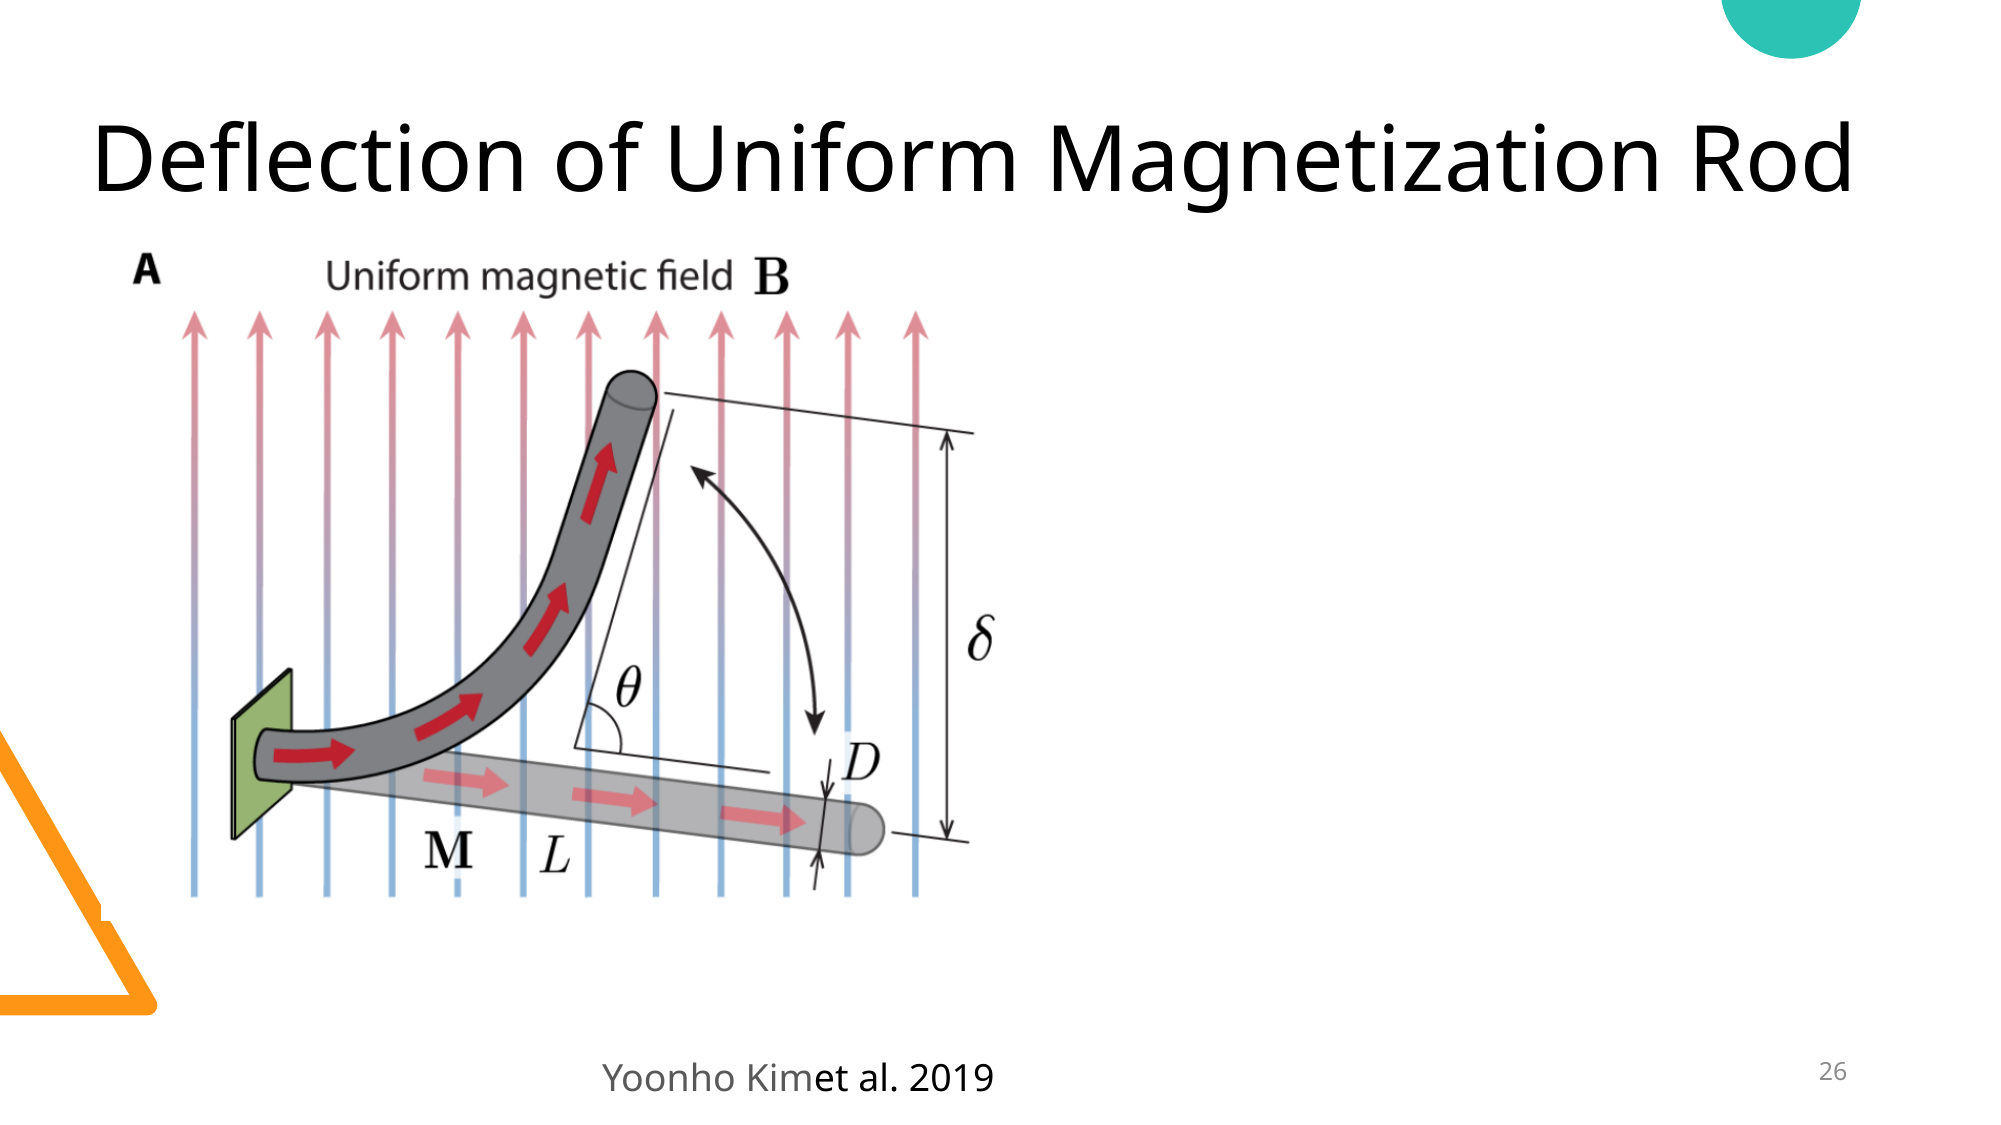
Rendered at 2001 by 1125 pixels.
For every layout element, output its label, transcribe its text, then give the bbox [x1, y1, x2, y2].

title Deflection of Uniform Magnetization Rod [75, 53, 2000, 271]
slide_number 26 [1412, 1042, 1863, 1103]
picture [101, 216, 1000, 921]
text_box Yoonho Kimet al. 2019 [587, 1046, 1186, 1107]
